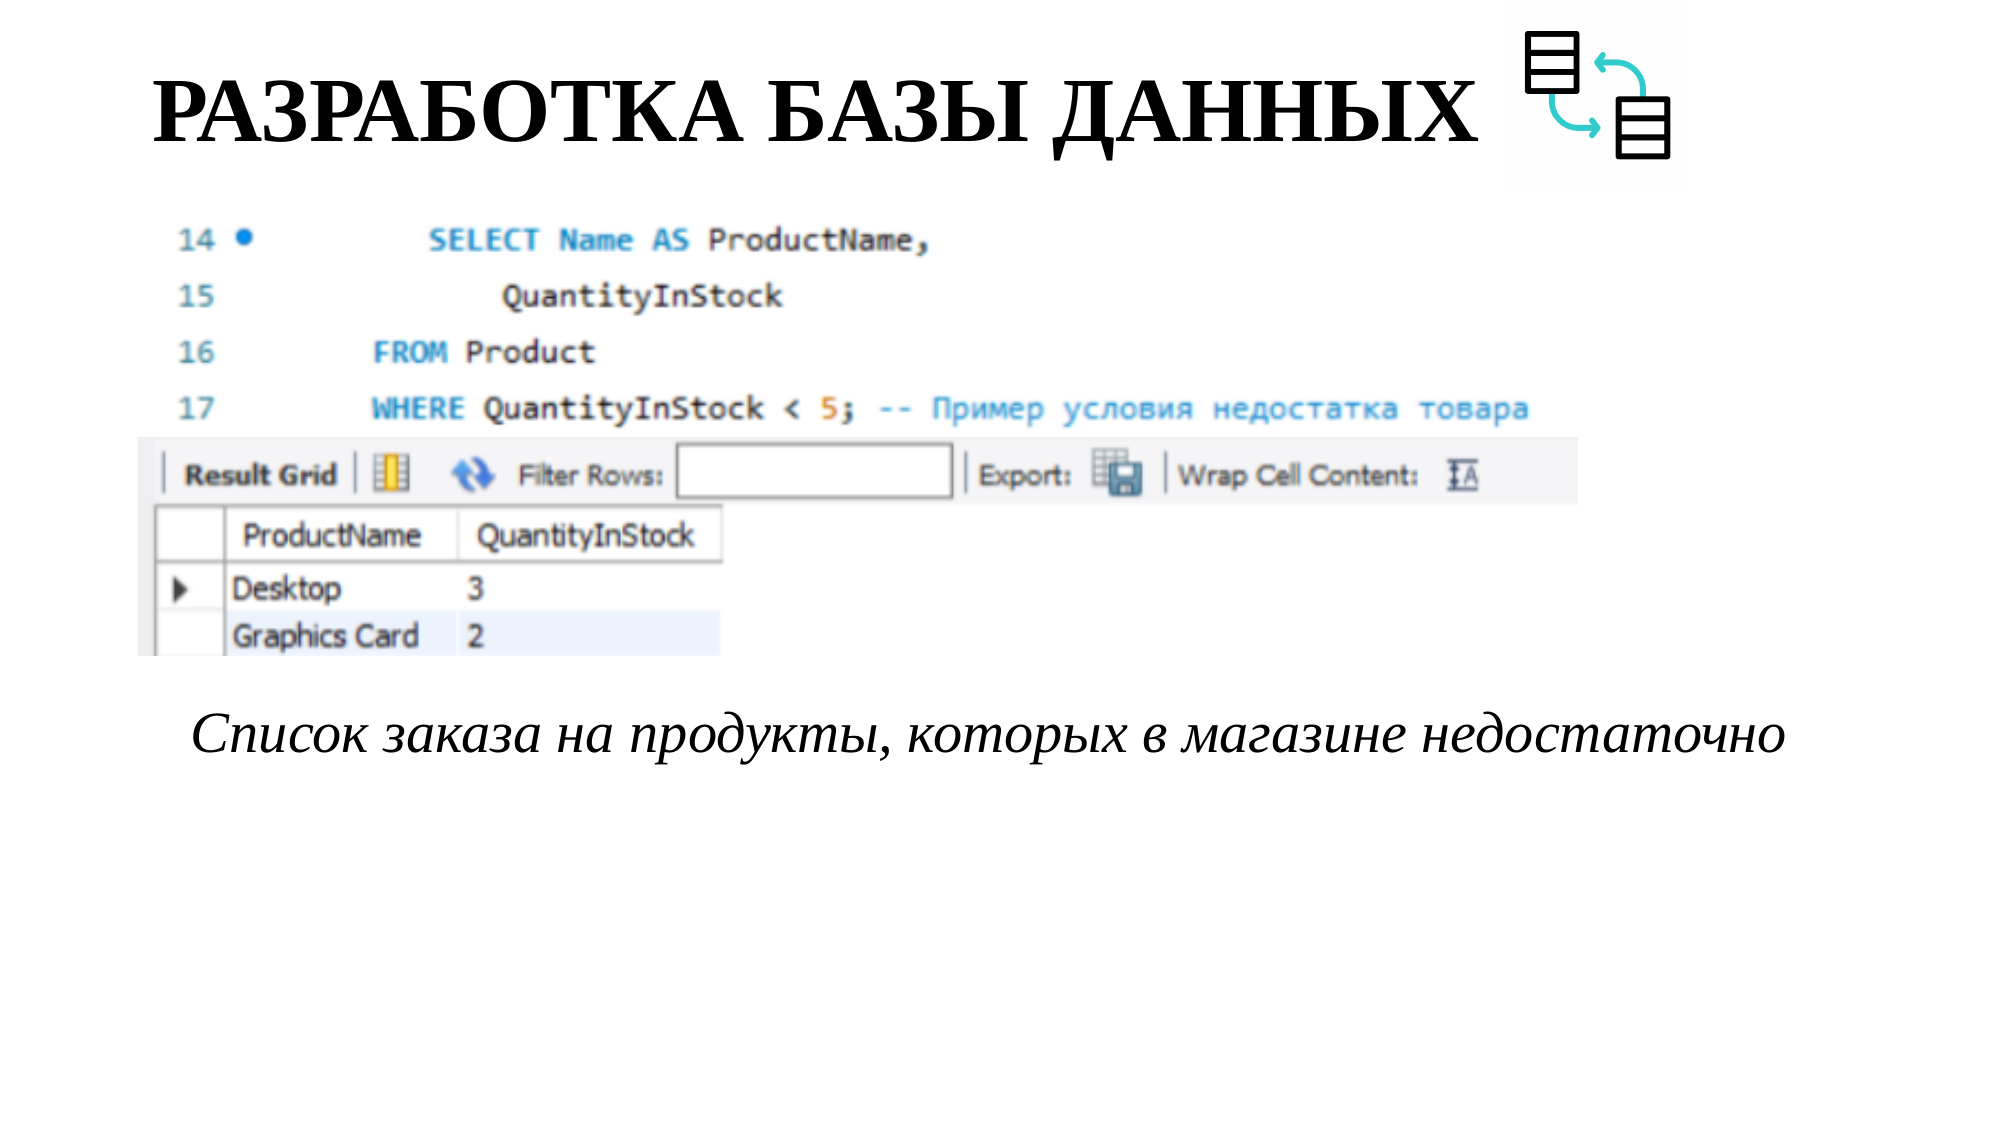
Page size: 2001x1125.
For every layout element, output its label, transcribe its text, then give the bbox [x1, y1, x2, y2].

picture [1504, 2, 1691, 189]
picture [137, 220, 1639, 656]
title Разработка базы данных [137, 3, 1863, 221]
text_box Список заказа на продукты, которых в магазине недостаточно [115, 687, 1863, 772]
